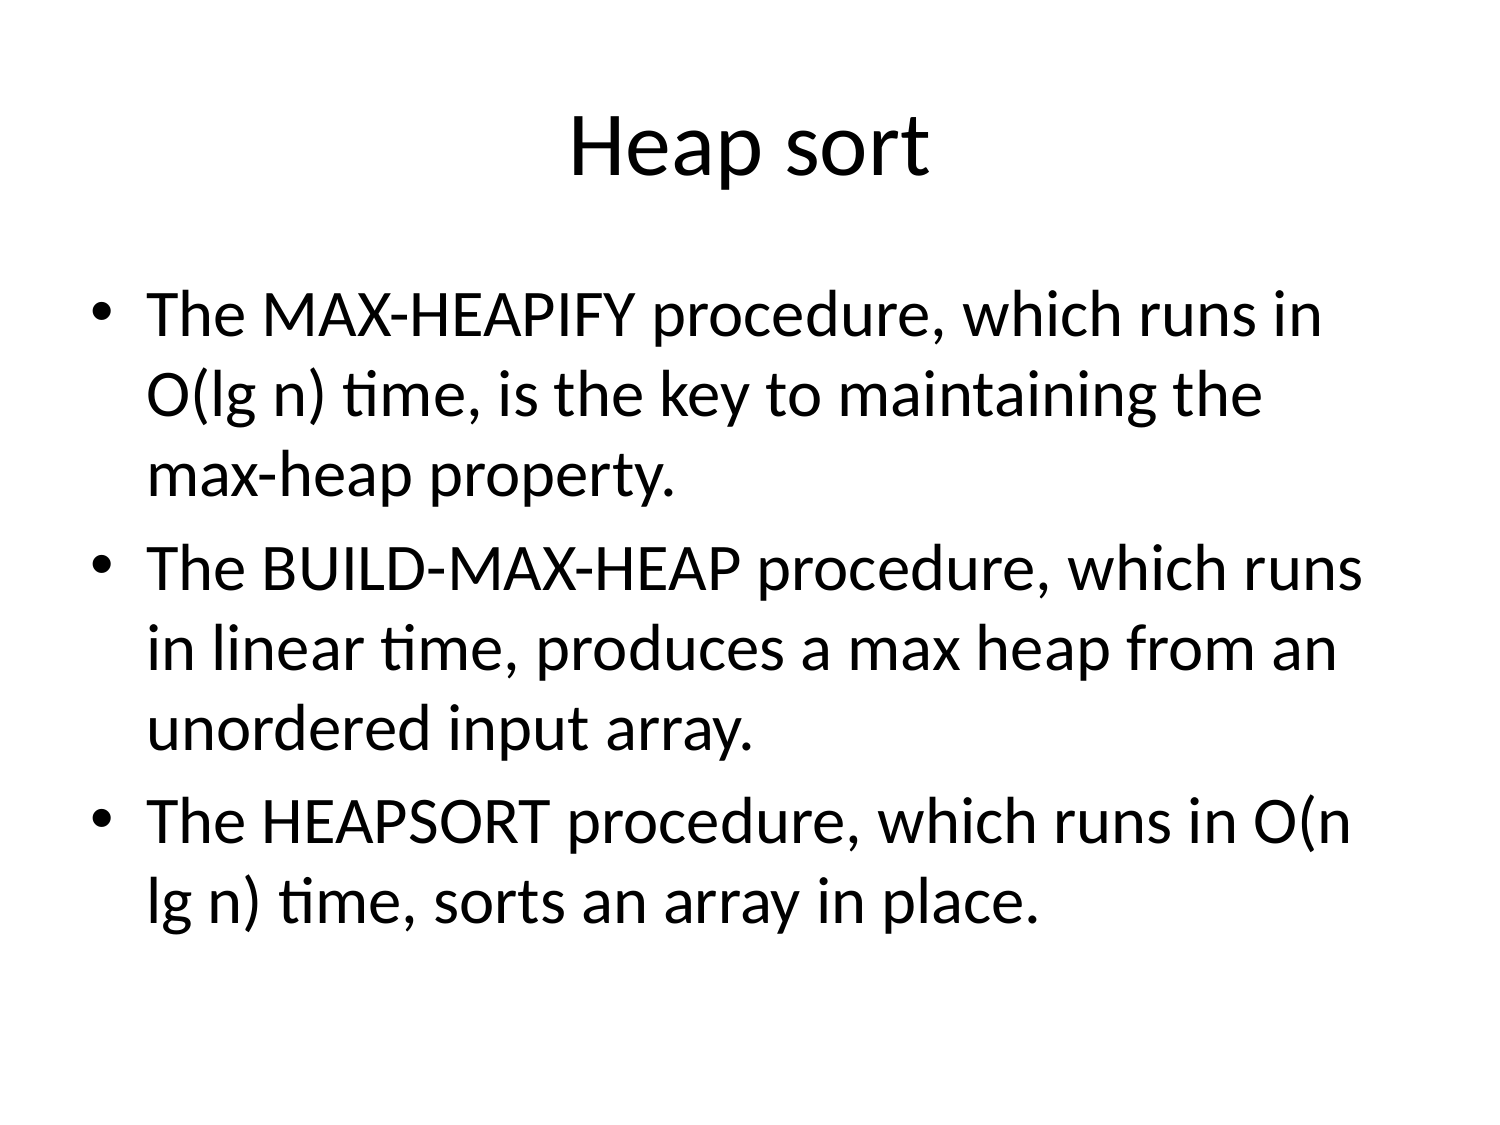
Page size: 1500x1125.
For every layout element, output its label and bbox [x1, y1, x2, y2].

title [75, 45, 1425, 233]
list [75, 262, 1425, 1005]
